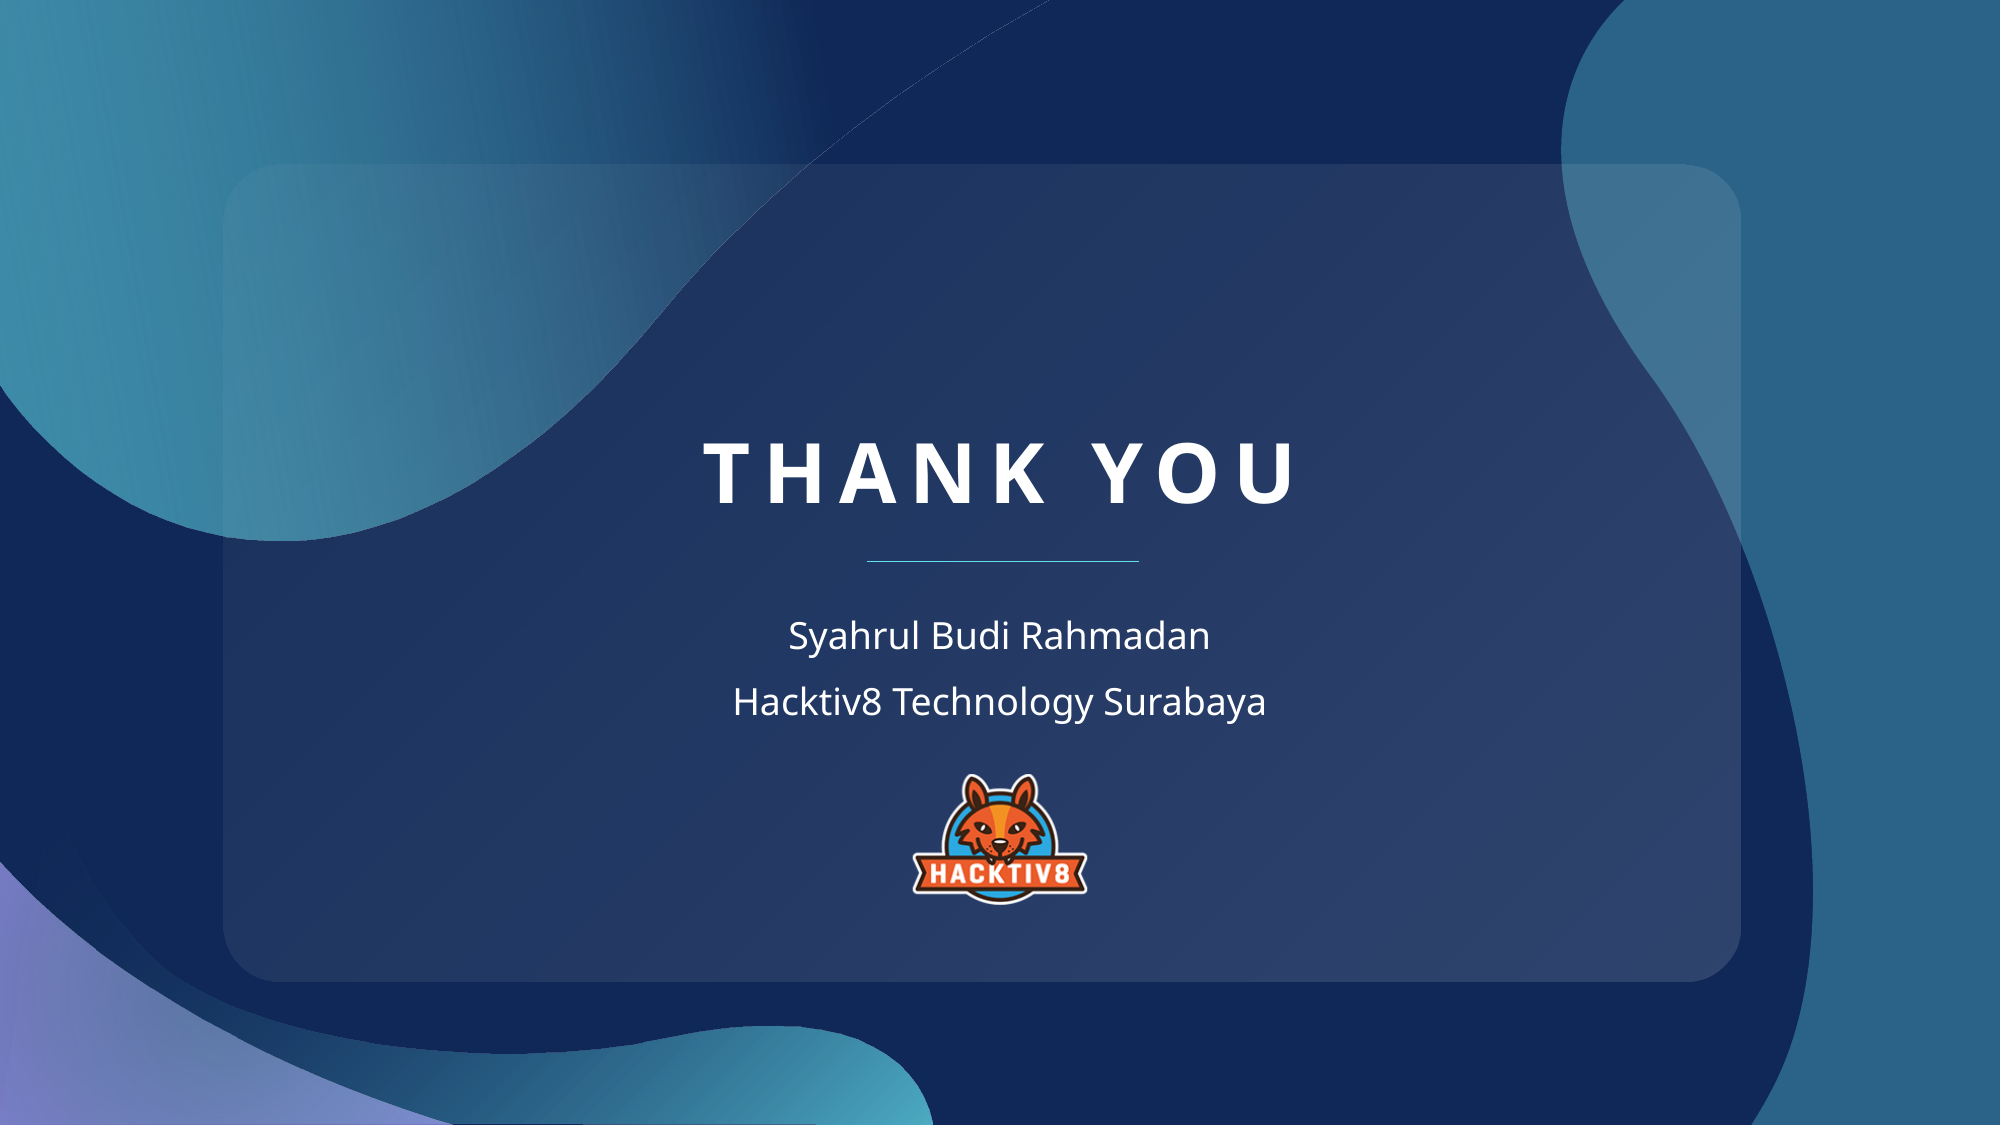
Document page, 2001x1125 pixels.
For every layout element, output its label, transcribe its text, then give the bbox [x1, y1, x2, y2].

subtitle Syahrul Budi Rahmadan Hacktiv8 Technology Surabaya [365, 604, 1635, 791]
title Thank you [365, 353, 1635, 530]
picture [858, 697, 1142, 981]
